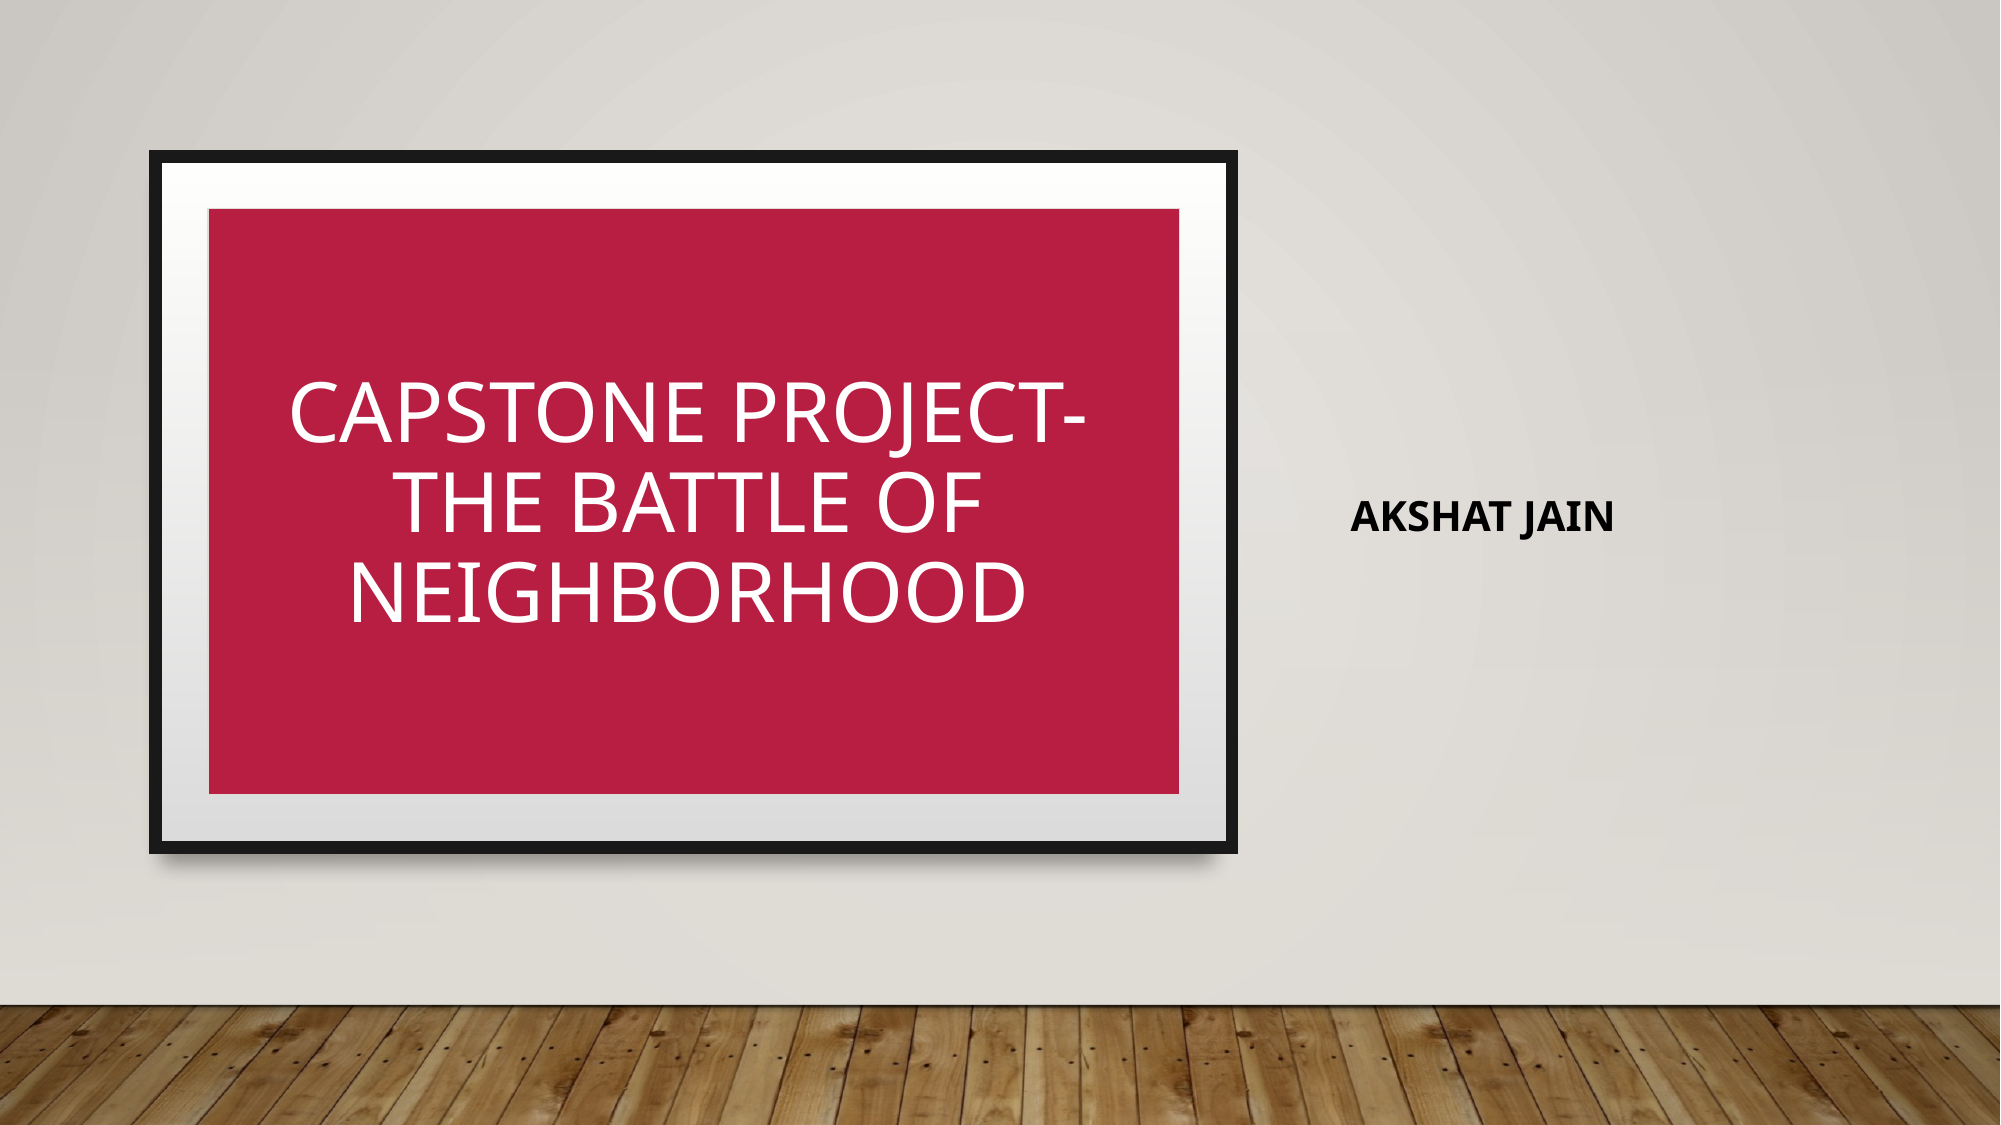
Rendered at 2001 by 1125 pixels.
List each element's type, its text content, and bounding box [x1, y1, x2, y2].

text_box [0, 330, 2000, 1004]
subtitle Akshat jain [1335, 239, 1803, 781]
text_box [0, 0, 2000, 330]
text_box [155, 153, 1233, 850]
picture [0, 1006, 2000, 1125]
